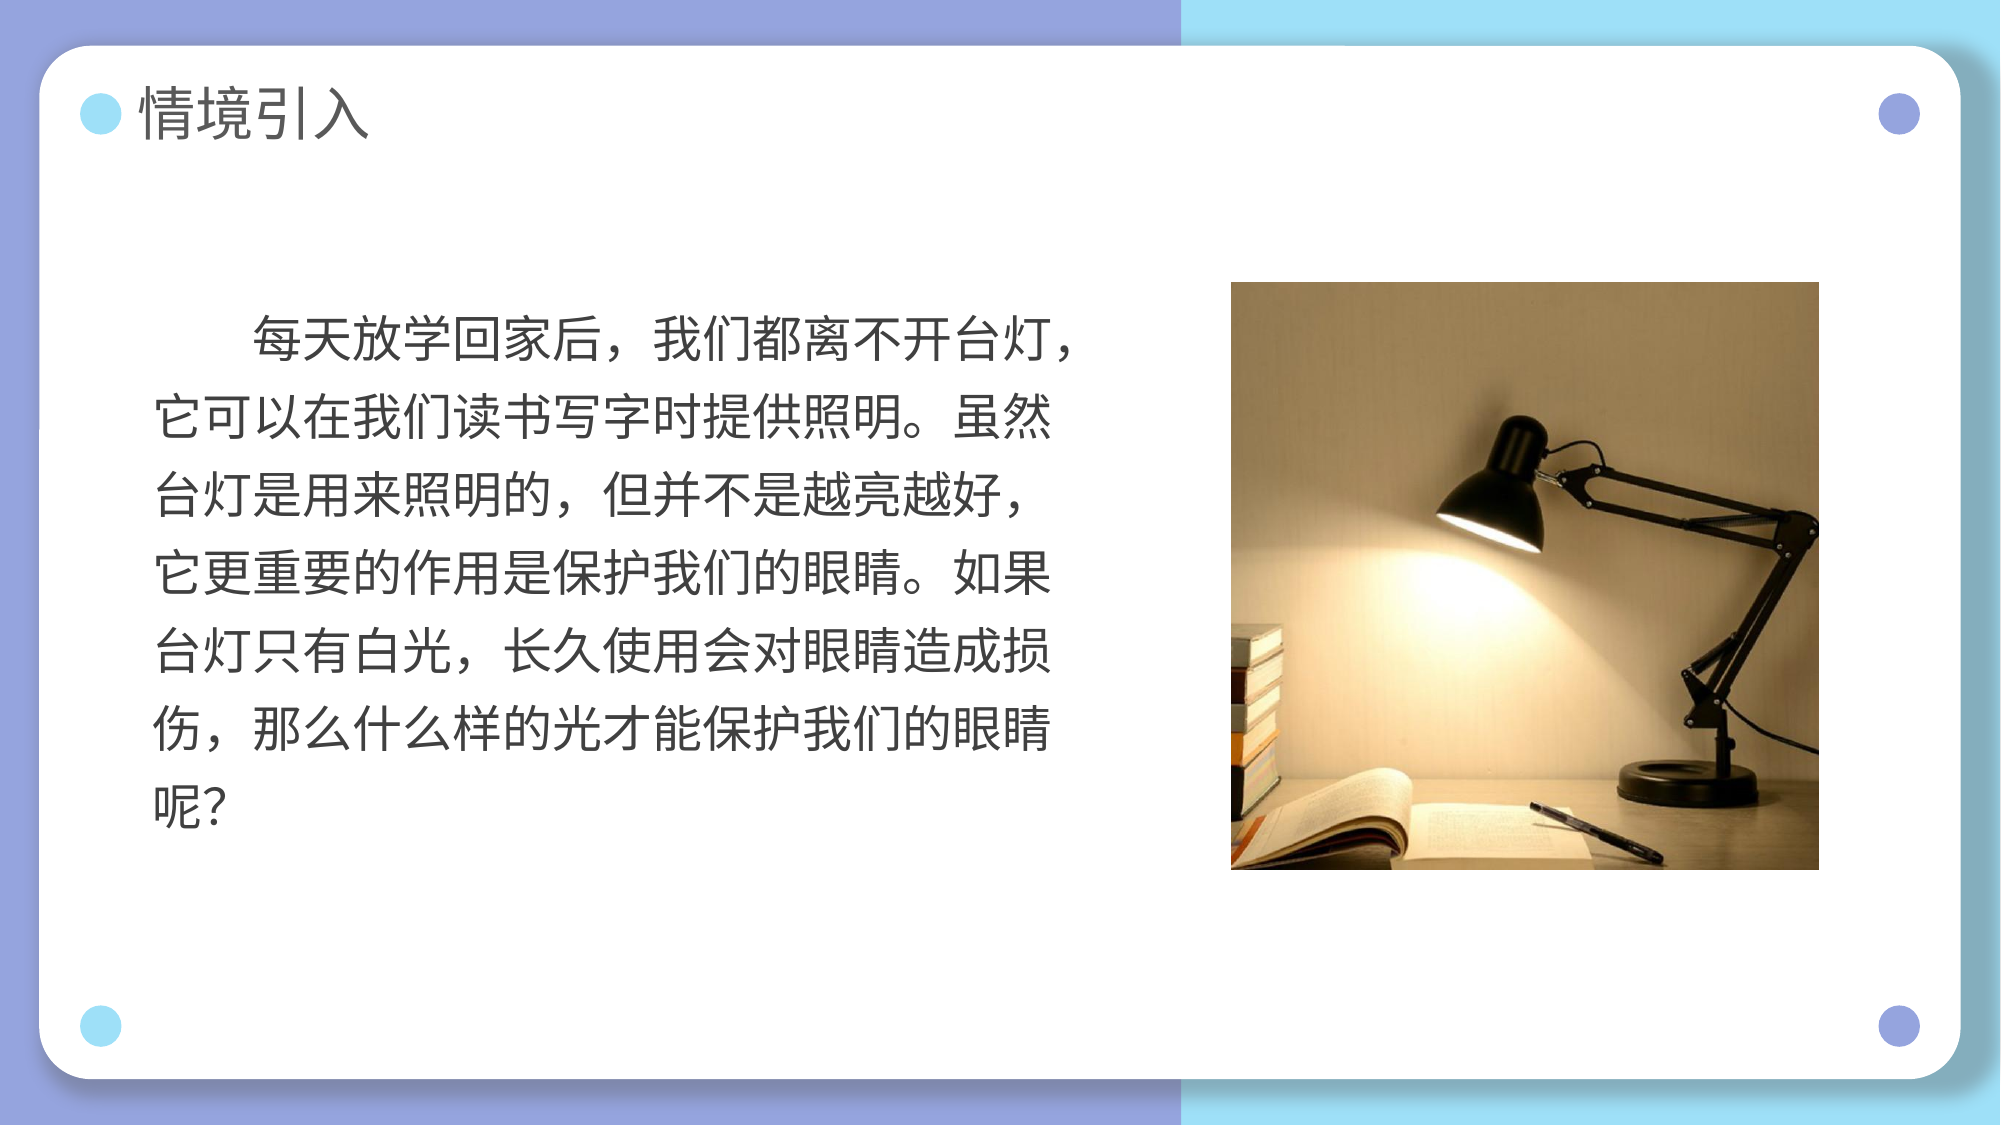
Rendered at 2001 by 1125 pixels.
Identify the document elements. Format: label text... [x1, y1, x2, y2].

picture [1231, 282, 1819, 870]
title 情境引入 [137, 77, 976, 157]
text_box 每天放学回家后，我们都离不开台灯，它可以在我们读书写字时提供照明。虽然台灯是用来照明的，但并不是越亮越好，它更重要的作用是保护我们的眼睛。如果台灯只有白光，长久使用会对眼睛造成损伤，那么什么样的光才能保护我们的眼睛呢？ [137, 282, 1087, 843]
